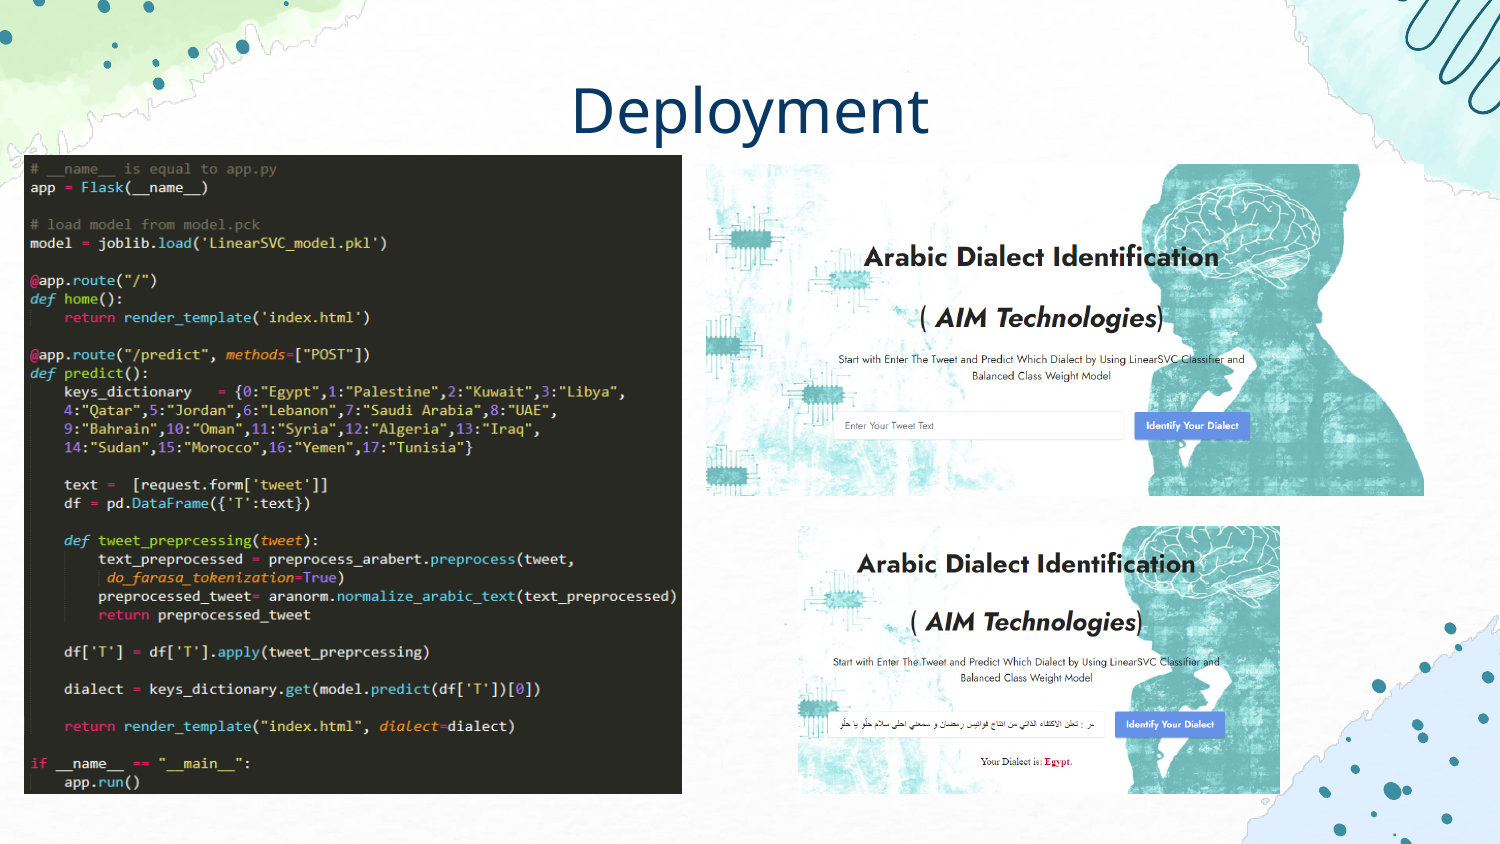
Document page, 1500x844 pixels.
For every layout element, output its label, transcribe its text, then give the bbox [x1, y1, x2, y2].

title Deployment [120, 61, 1380, 156]
picture [1443, 0, 1500, 81]
picture [0, 0, 1500, 844]
picture [1472, 62, 1500, 111]
picture [1408, 0, 1456, 48]
